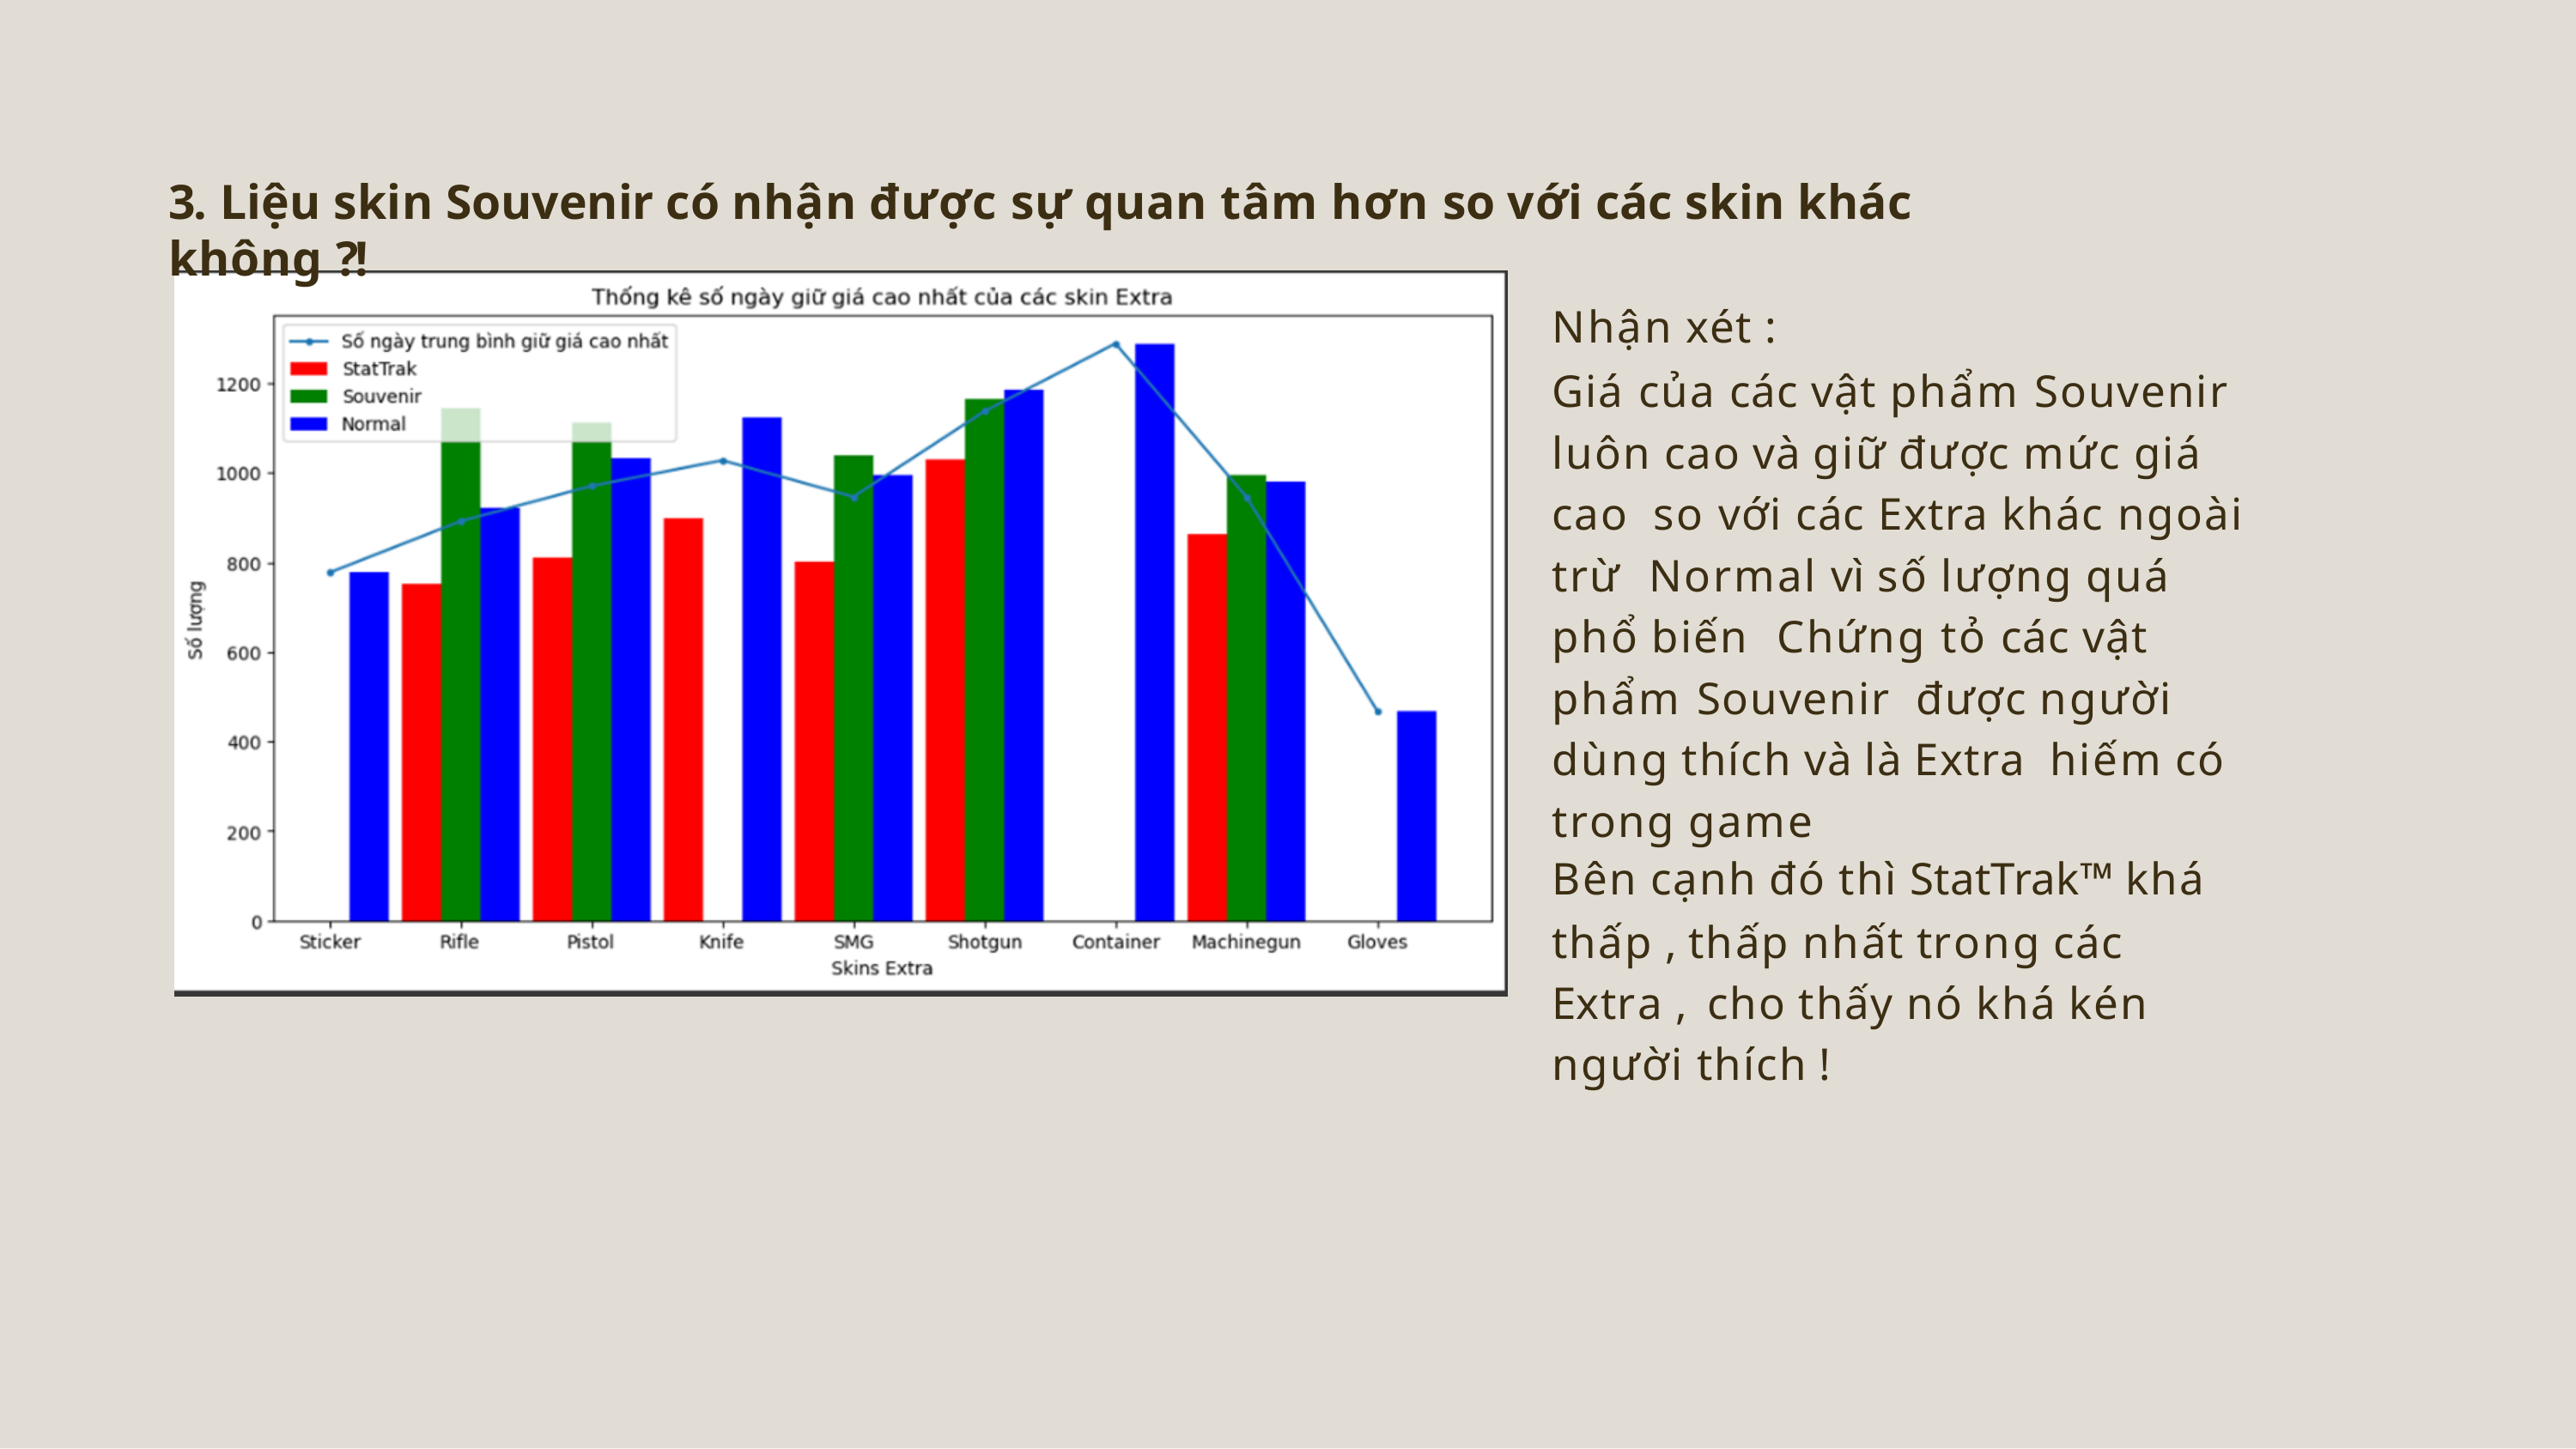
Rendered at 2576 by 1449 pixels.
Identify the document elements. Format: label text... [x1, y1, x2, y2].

text_box Nhận xét : Giá của các vật phẩm Souvenir luôn cao và giữ được mức giá cao so với các Extra khác ngoài trừ Normal vì số lượng quá phổ biến Chứng tỏ các vật phẩm Souvenir được người dùng thích và là Extra hiếm có trong game Bên cạnh đó thì StatTrak™ khá thấp , thấp nhất trong các Extra , cho thấy nó khá kén người thích ! [1550, 288, 2252, 1090]
title 3. Liệu skin Souvenir có nhận được sự quan tâm hơn so với các skin khác không ?! [167, 169, 2120, 414]
picture [174, 270, 1508, 997]
